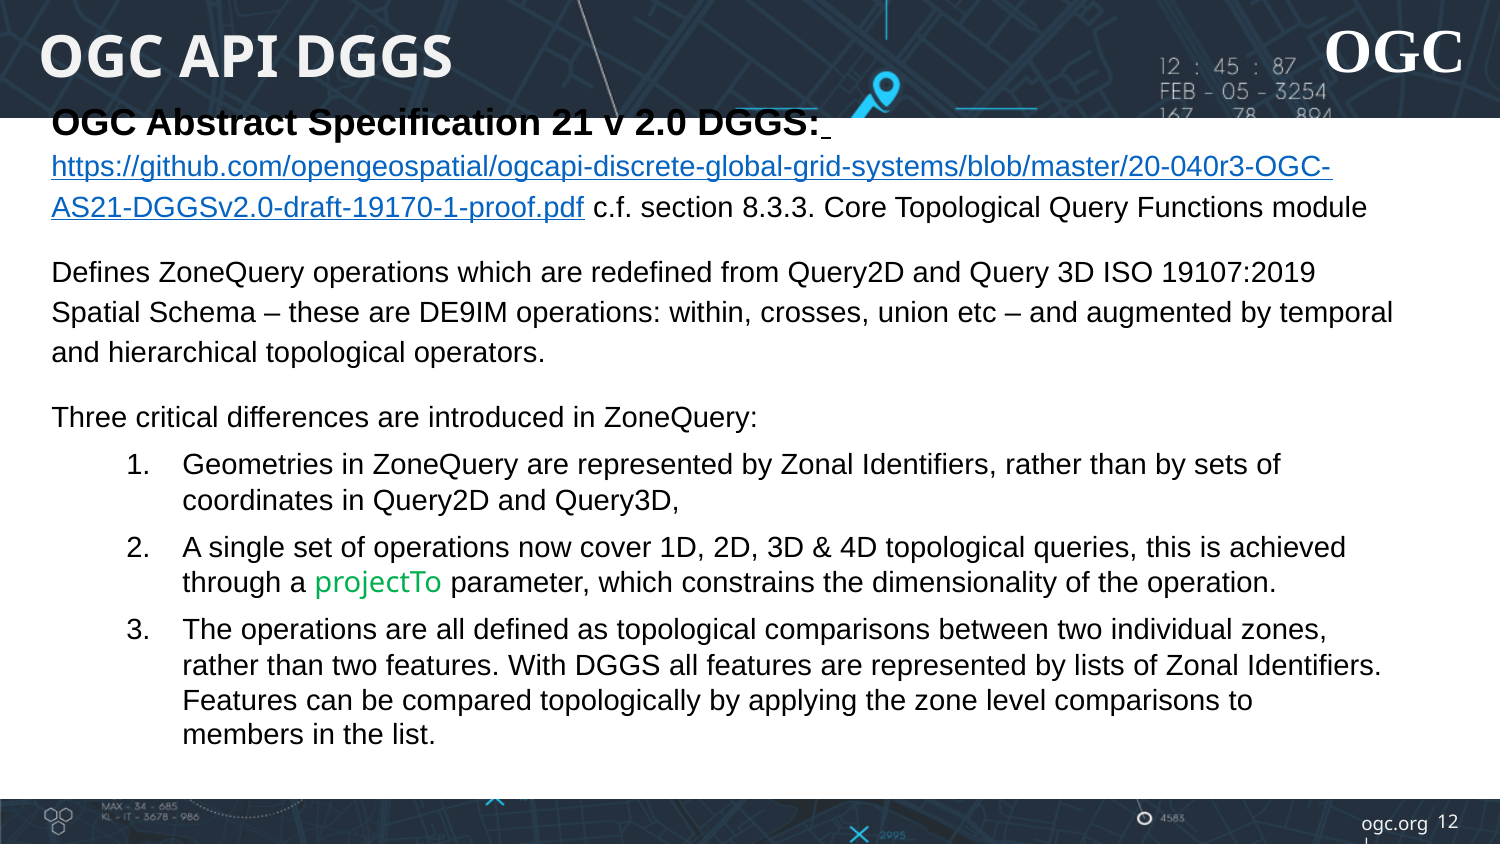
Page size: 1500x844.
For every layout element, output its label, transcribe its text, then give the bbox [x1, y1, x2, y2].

slide_number 12 [1329, 805, 1470, 841]
list OGC Abstract Specification 21 v 2.0 DGGS: https://github.com/opengeospatial/ogcapi-discrete-global-grid-systems/blob/master/20-040r3-OGC-AS21-DGGSv2.0-draft-19170-1-proof.pdf c.f. section 8.3.3. Core Topological Query Functions module Defines ZoneQuery operations which are redefined from Query2D and Query 3D ISO 19107:2019 Spatial Schema – these are DE9IM operations: within, crosses, union etc – and augmented by temporal and hierarchical topological operators. Three critical differences are introduced in ZoneQuery: Geometries in ZoneQuery are represented by Zonal Identifiers, rather than by sets of coordinates in Query2D and Query3D, A single set of operations now cover 1D, 2D, 3D & 4D topological queries, this is achieved through a projectTo parameter, which constrains the dimensionality of the operation. The operations are all defined as topological comparisons between two individual zones, rather than two features. With DGGS all features are represented by lists of Zonal Identifiers. Features can be compared topologically by applying the zone level comparisons to members in the list. [27, 85, 1424, 794]
picture [38, 801, 79, 842]
title OGC API DGGS [27, 6, 1322, 85]
